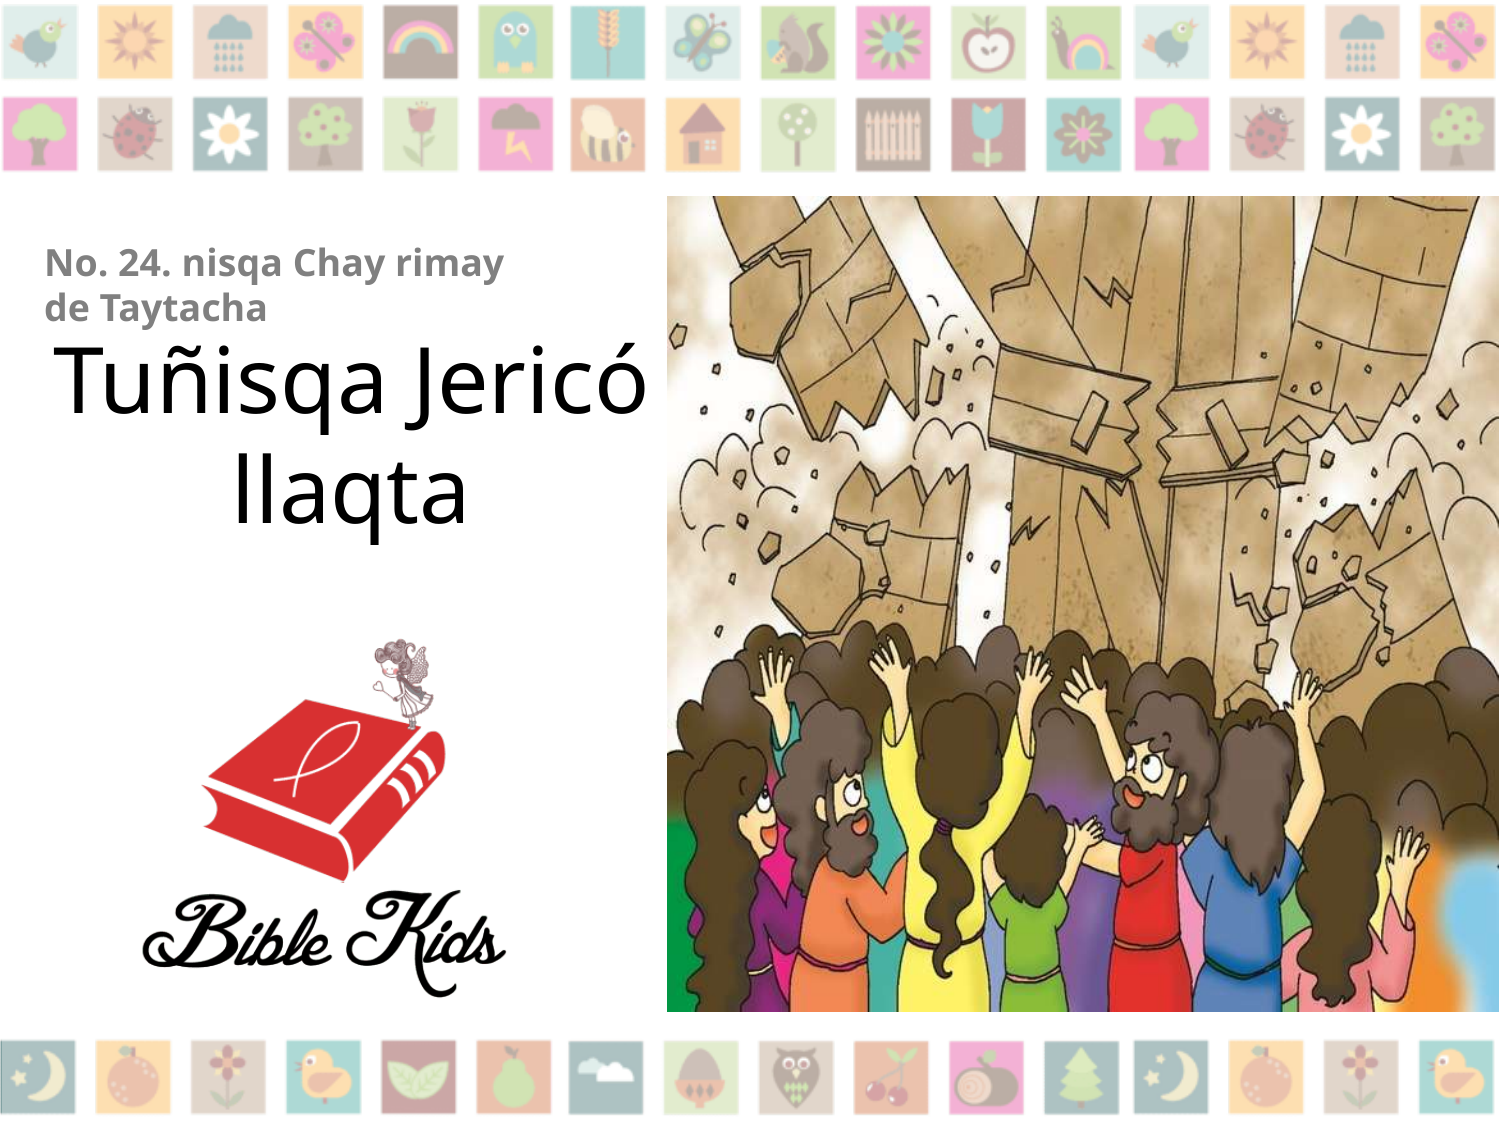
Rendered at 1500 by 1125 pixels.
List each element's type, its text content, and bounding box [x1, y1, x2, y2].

text_box No. 24. nisqa Chay rimay de Taytacha [29, 231, 526, 314]
picture [666, 195, 1499, 1012]
text_box Tuñisqa Jericó llaqta [29, 314, 661, 550]
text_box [0, 3, 1500, 181]
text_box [0, 1028, 1500, 1118]
picture [117, 600, 544, 1027]
